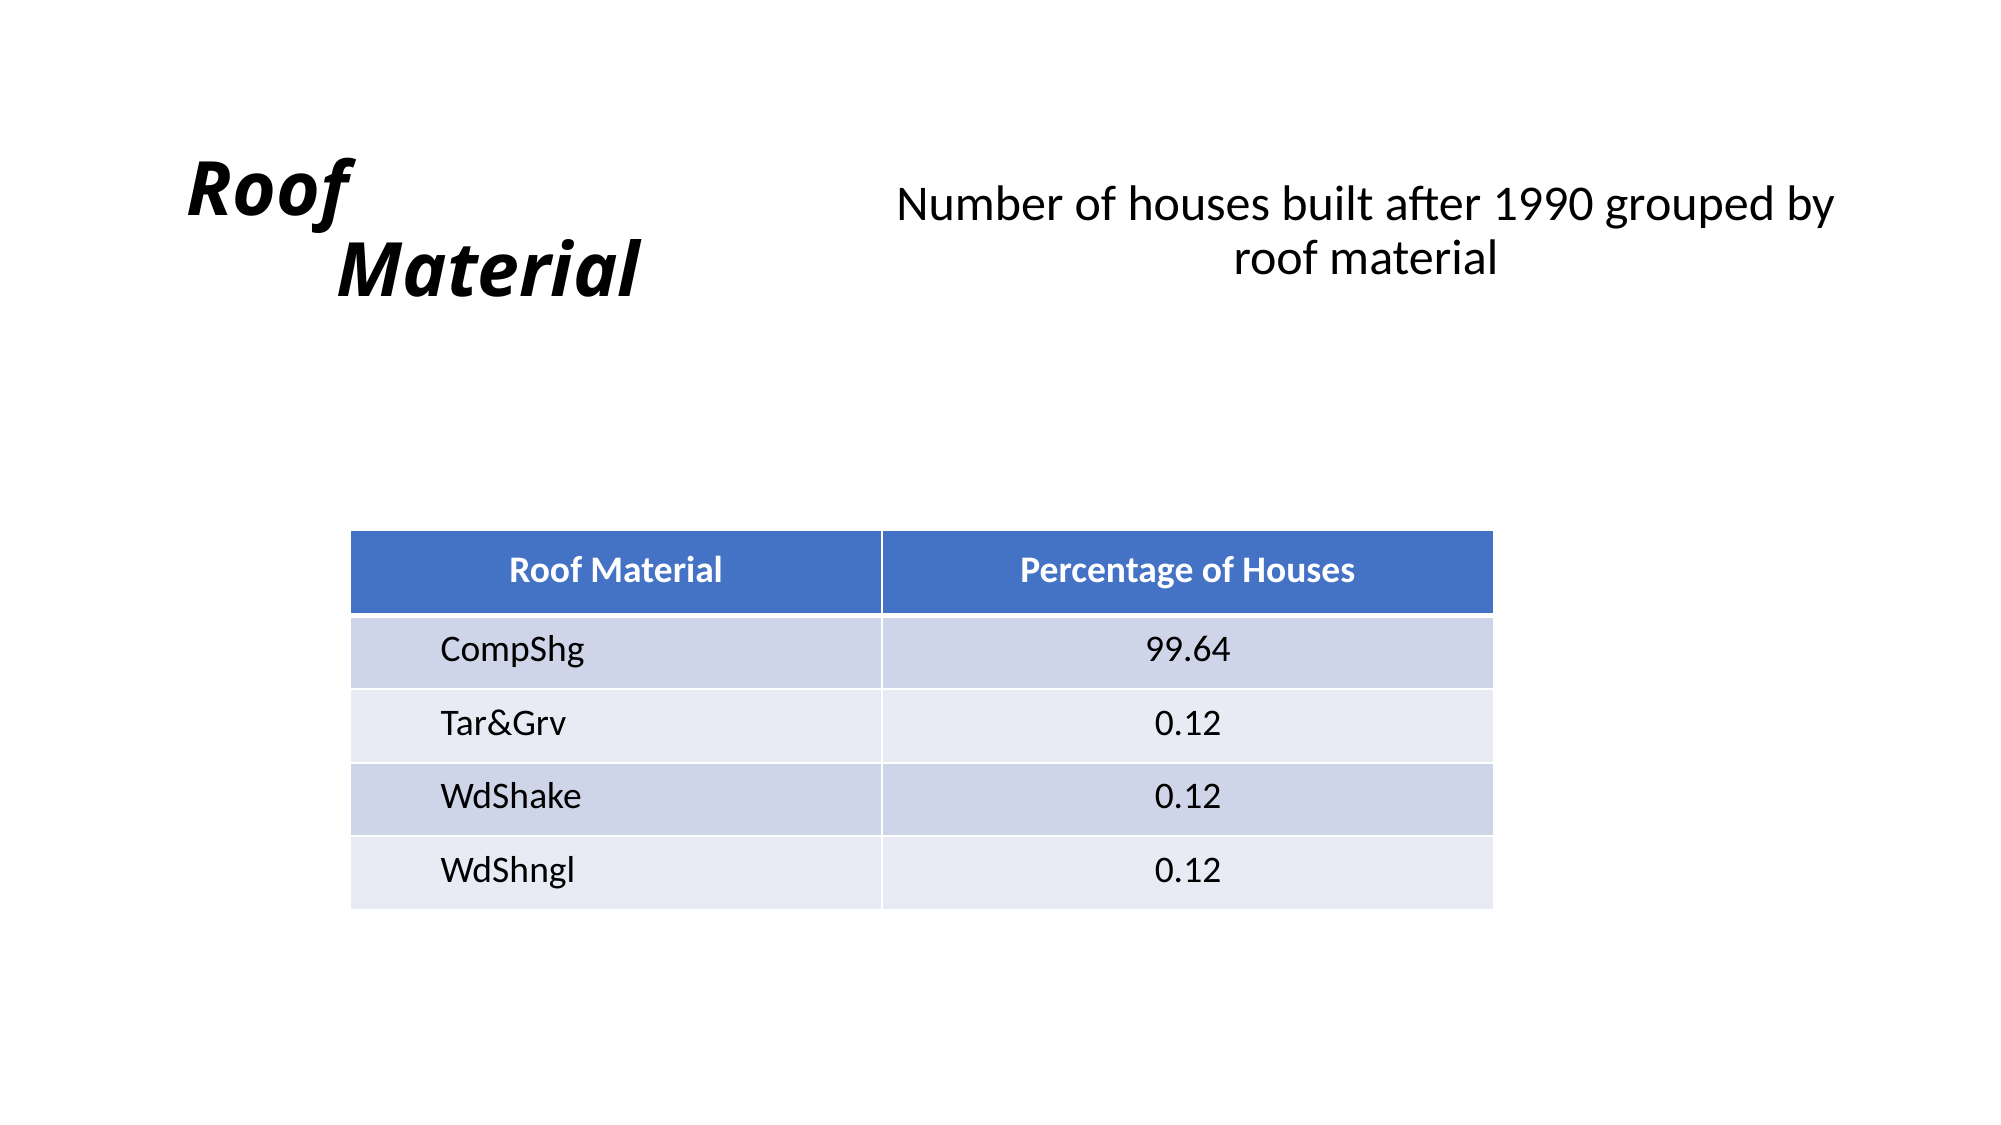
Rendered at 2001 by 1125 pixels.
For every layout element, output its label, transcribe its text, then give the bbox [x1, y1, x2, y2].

table_header Roof Material [351, 531, 881, 613]
table_cell WdShngl [351, 837, 881, 909]
table_cell 0.12 [883, 764, 1493, 835]
table_cell 0.12 [883, 690, 1493, 762]
table_header Percentage of Houses [883, 531, 1493, 613]
table_cell 99.64 [883, 618, 1493, 688]
table_cell Tar&Grv [351, 690, 881, 762]
table_cell 0.12 [883, 837, 1493, 909]
table_cell CompShg [351, 618, 881, 688]
list Number of houses built after 1990 grouped by roof material [869, 105, 1863, 358]
table_cell WdShake [351, 764, 881, 835]
title Roof Material [171, 105, 765, 358]
